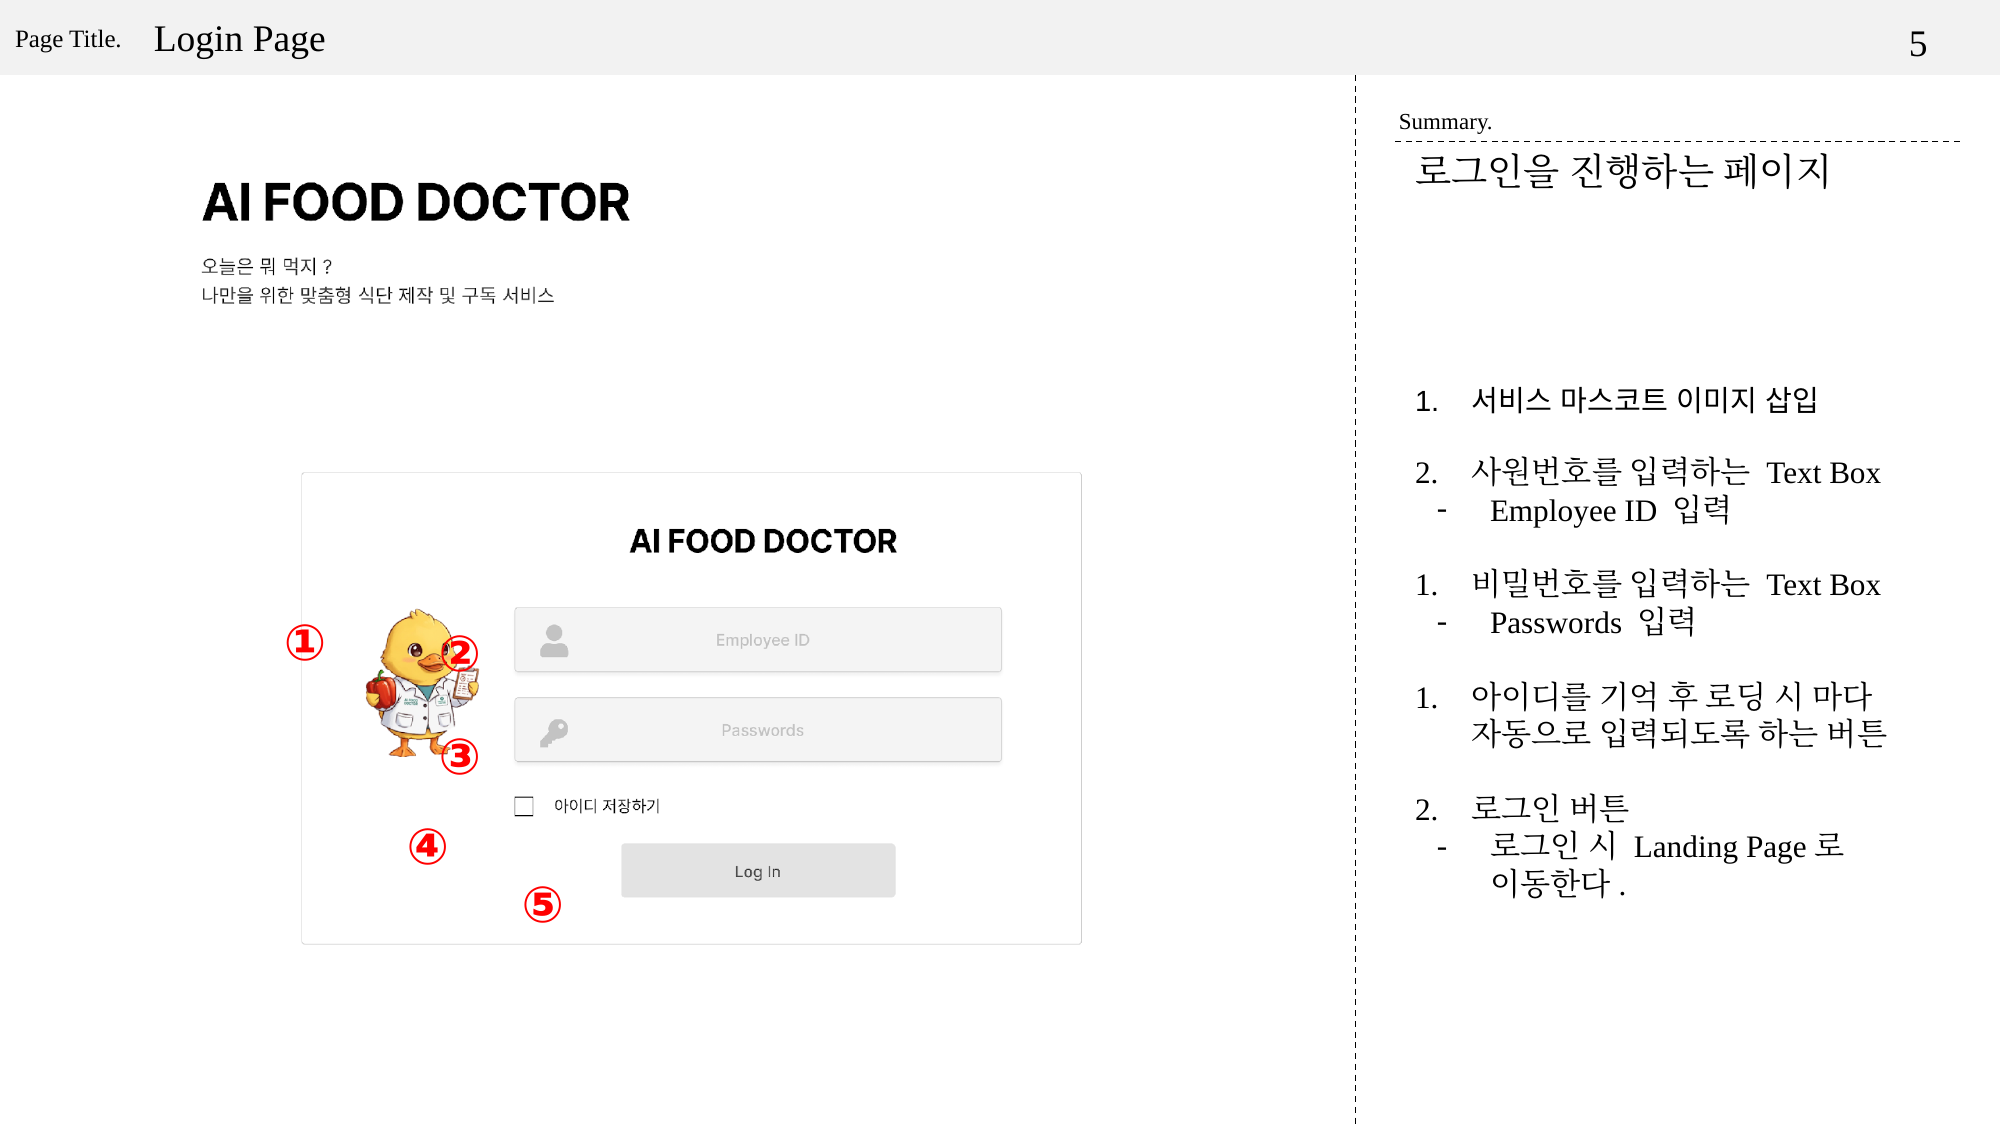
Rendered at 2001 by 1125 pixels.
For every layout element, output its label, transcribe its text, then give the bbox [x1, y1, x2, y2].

text_box 로그인을 진행하는 페이지 [1400, 140, 1957, 201]
slide_number ‹#› [1894, 11, 1986, 62]
text_box Login Page [138, 6, 568, 67]
picture [138, 105, 1283, 1020]
text_box 서비스 마스코트 이미지 삽입 사원번호를 입력하는 Text Box Employee ID 입력 비밀번호를 입력하는 Text Box Passwords 입력 아이디를 기억 후 로딩 시 마다 자동으로 입력되도록 하는 버튼 로그인 버튼 로그인 시 Landing Page로 이동한다. [1400, 374, 1957, 910]
